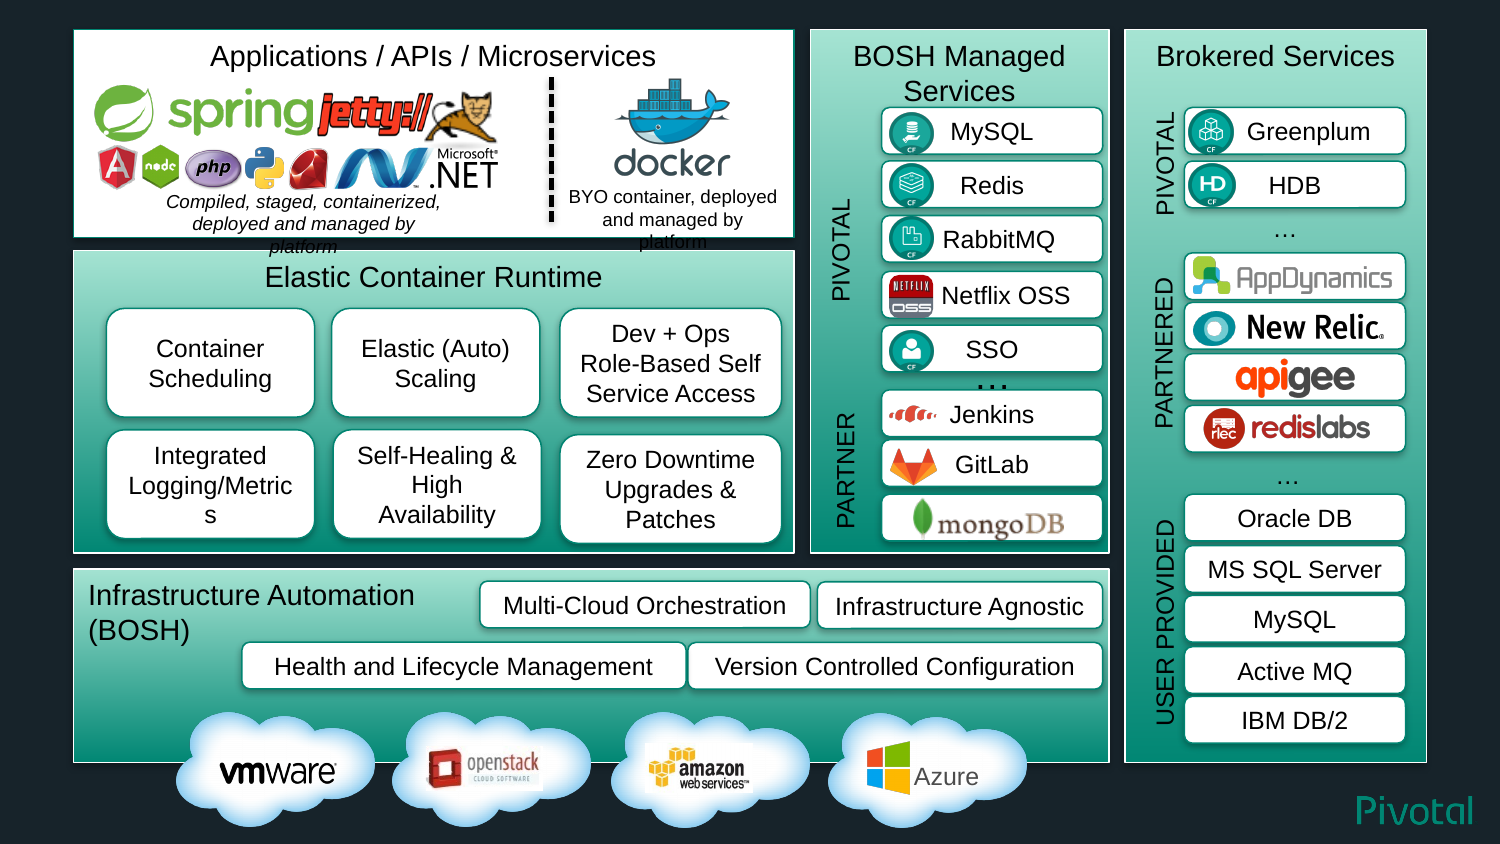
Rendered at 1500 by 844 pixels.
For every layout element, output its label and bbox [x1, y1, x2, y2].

picture [1357, 796, 1478, 825]
text_box [73, 29, 1427, 763]
text_box [176, 712, 1028, 833]
